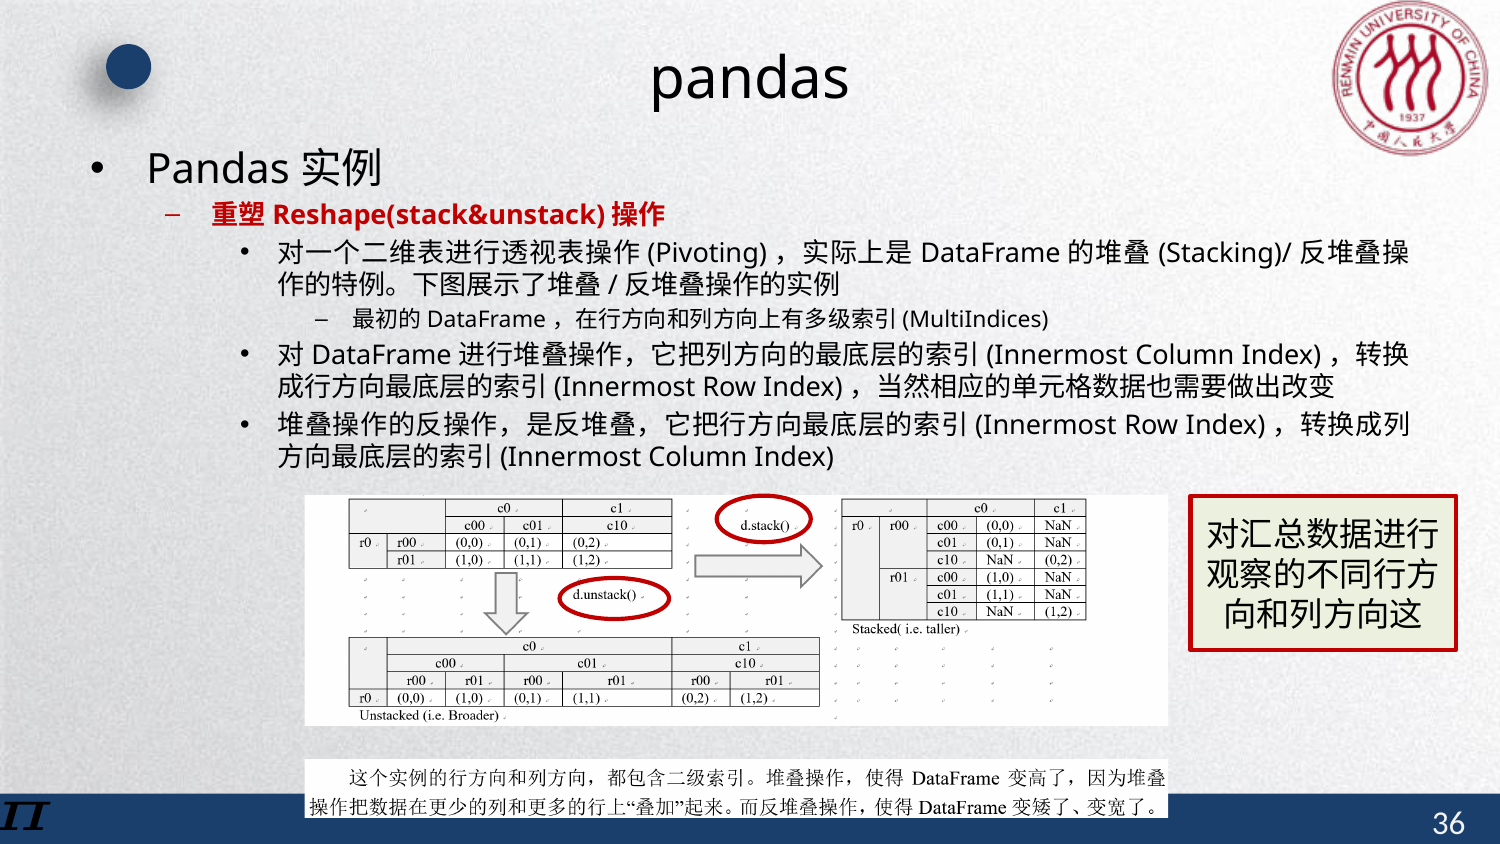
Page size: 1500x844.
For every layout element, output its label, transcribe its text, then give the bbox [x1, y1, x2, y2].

title pandas [75, 33, 1425, 116]
picture [0, 0, 1500, 818]
list Pandas实例 重塑Reshape(stack&unstack)操作 对一个二维表进行透视表操作(Pivoting)，实际上是DataFrame的堆叠(Stacking)/反堆叠操作的特例。下图展示了堆叠/反堆叠操作的实例 最初的DataFrame，在行方向和列方向上有多级索引(MultiIndices) 对DataFrame进行堆叠操作，它把列方向的最底层的索引(Innermost Column Index)，转换成行方向最底层的索引(Innermost Row Index)，当然相应的单元格数据也需要做出改变 堆叠操作的反操作，是反堆叠，它把行方向最底层的索引(Innermost Row Index)，转换成列方向最底层的索引(Innermost Column Index) [75, 134, 1425, 781]
text_box 对汇总数据进行观察的不同行方向和列方向这 [1188, 494, 1458, 652]
